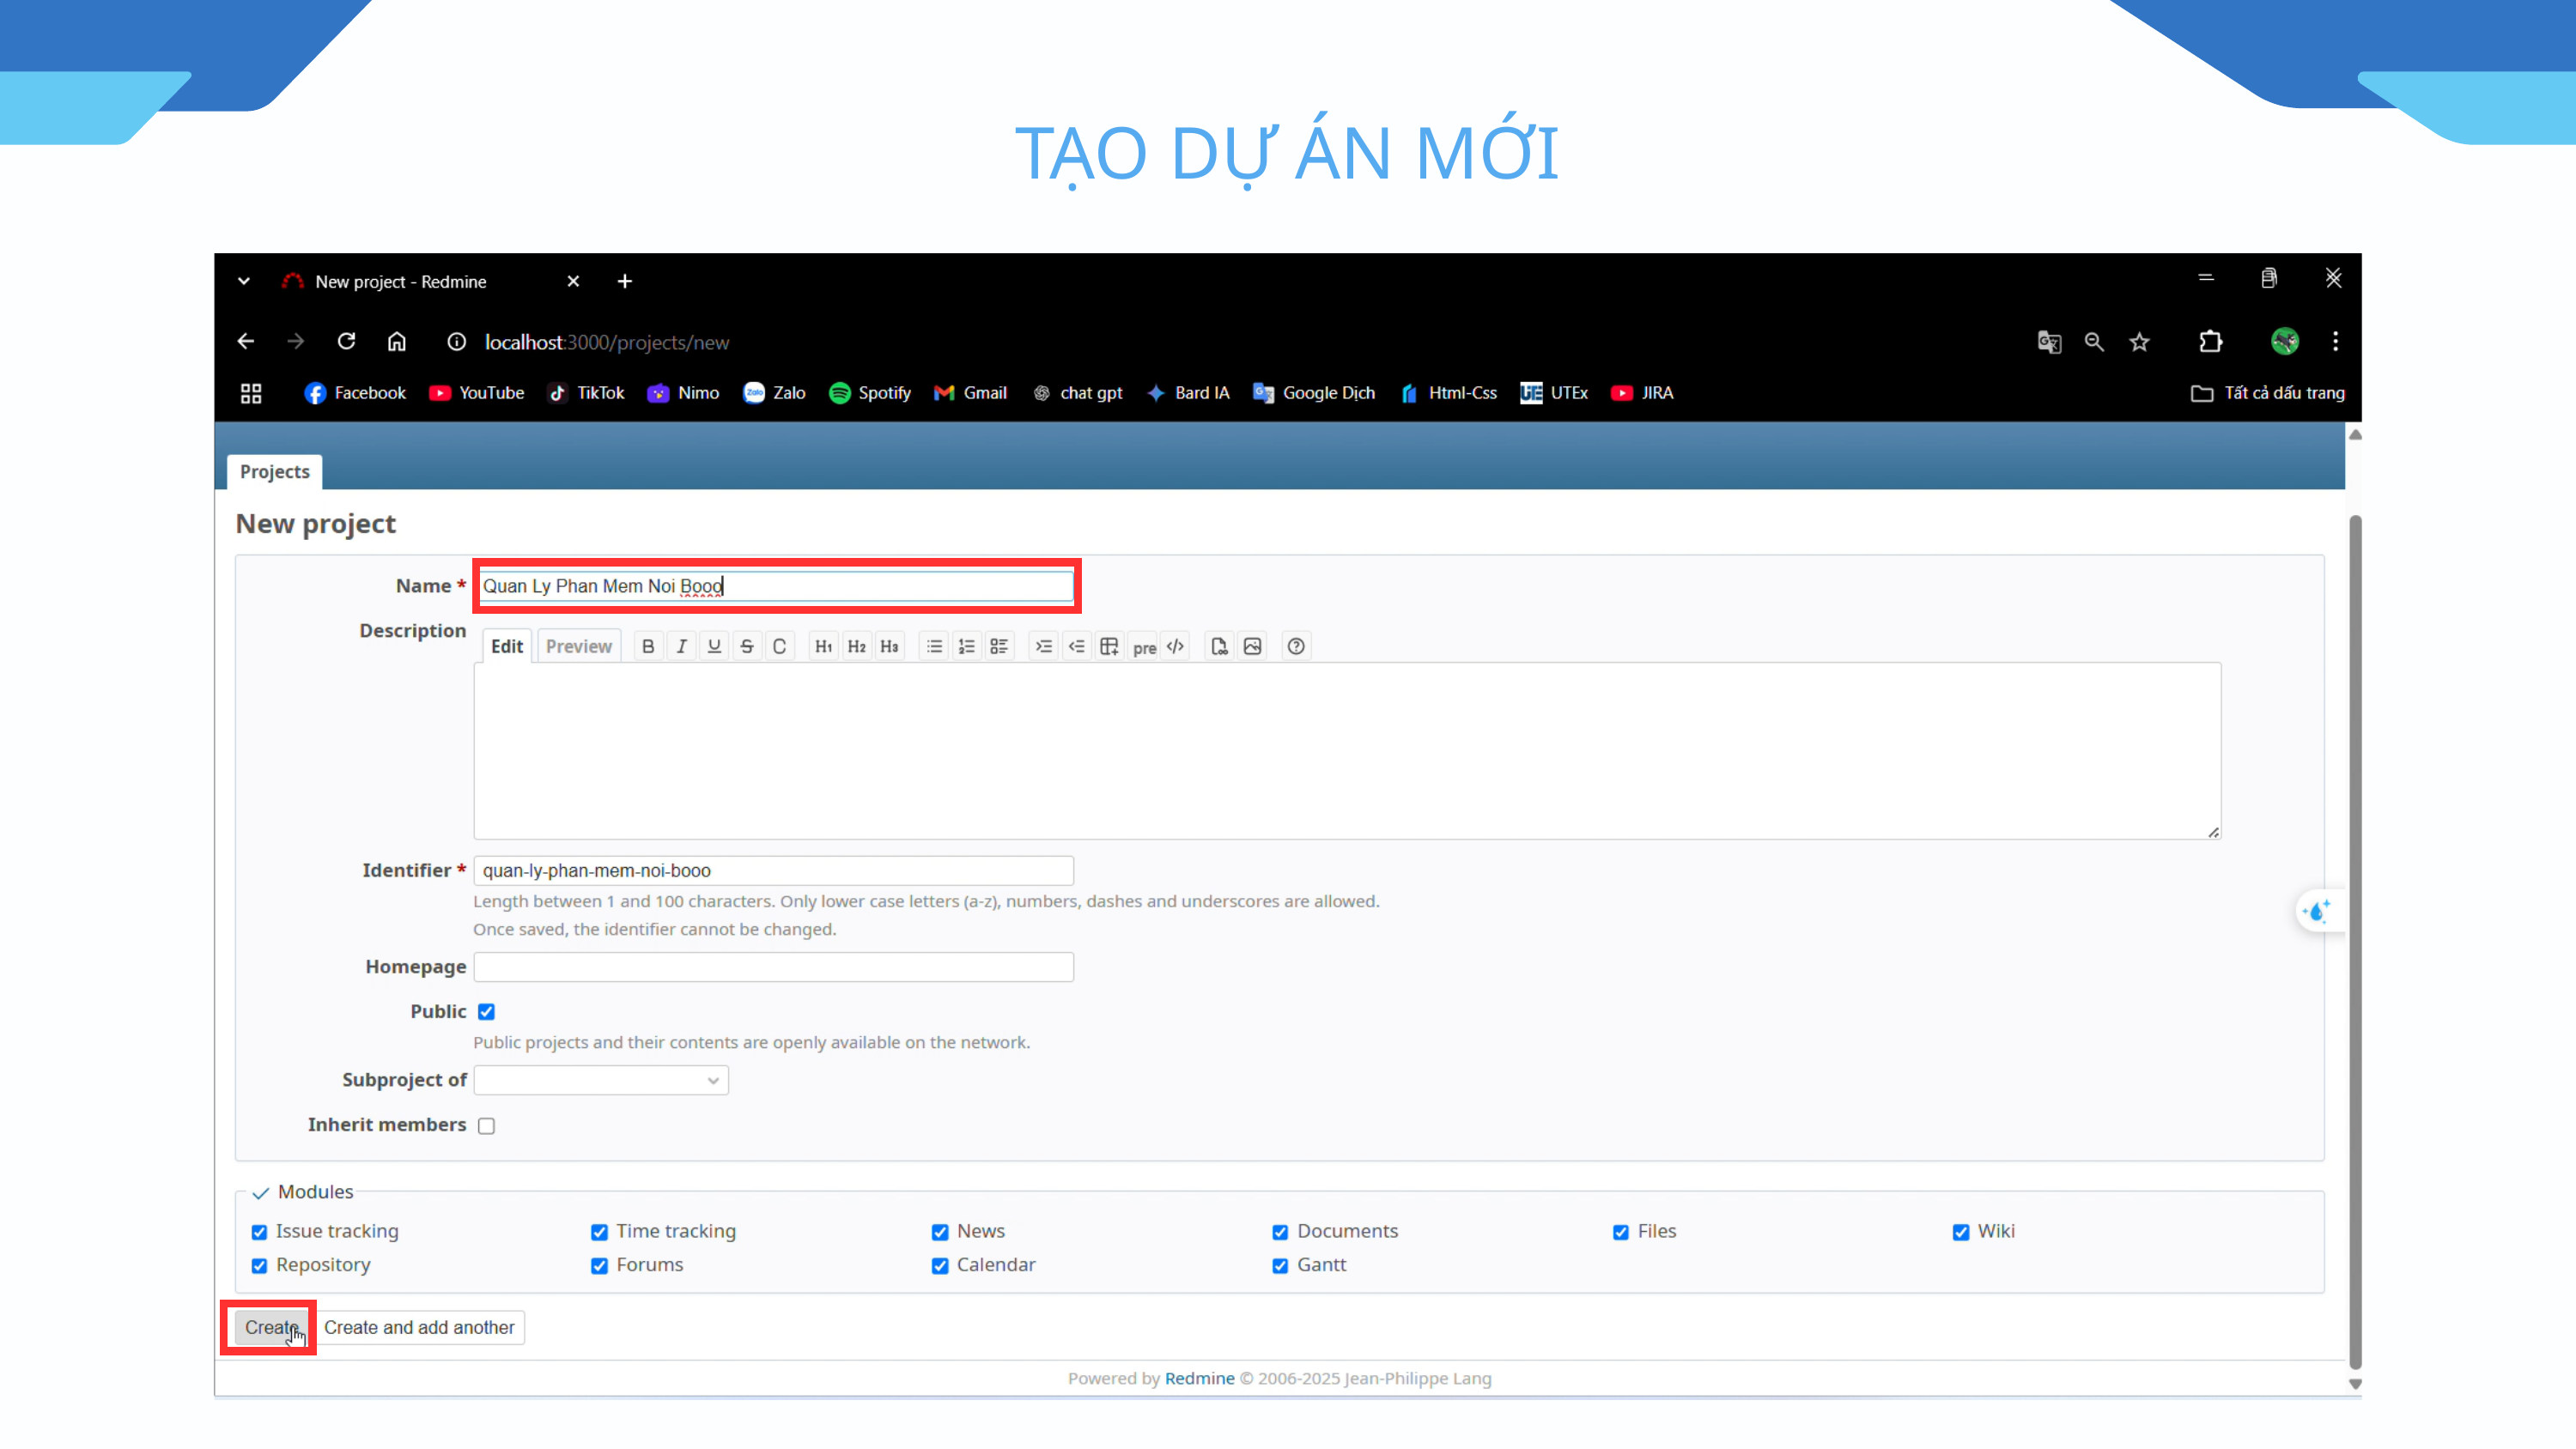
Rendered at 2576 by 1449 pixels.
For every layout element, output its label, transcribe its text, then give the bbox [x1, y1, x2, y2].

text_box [2029, 0, 2576, 109]
text_box TẠO DỰ ÁN MỚI [530, 93, 2046, 193]
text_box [0, 0, 423, 112]
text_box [475, 561, 1078, 610]
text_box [0, 71, 197, 145]
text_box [222, 1303, 313, 1352]
text_box [214, 253, 2362, 1400]
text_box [2342, 71, 2576, 145]
